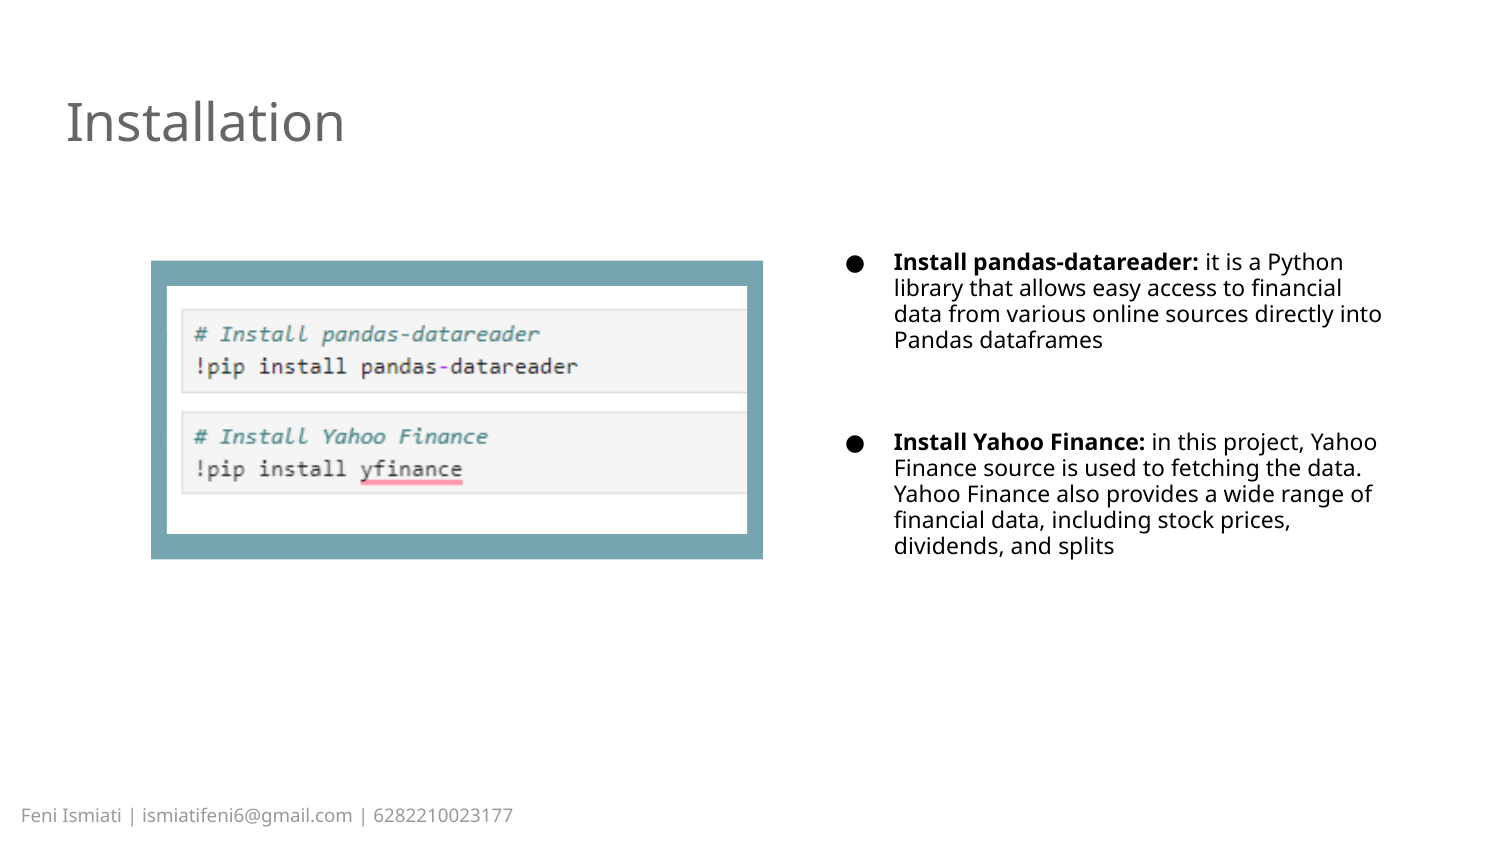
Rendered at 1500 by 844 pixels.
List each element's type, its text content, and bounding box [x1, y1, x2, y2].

text_box Feni Ismiati | ismiatifeni6@gmail.com | 6282210023177 [4, 799, 548, 833]
title Installation [51, 72, 1449, 167]
text_box Install pandas-datareader: it is a Python library that allows easy access to financial data from various online sources directly into Pandas dataframes Install Yahoo Finance: in this project, Yahoo Finance source is used to fetching the data. Yahoo Finance also provides a wide range of financial data, including stock prices, dividends, and splits [782, 189, 1420, 619]
picture [166, 286, 748, 534]
text_box [151, 260, 763, 560]
